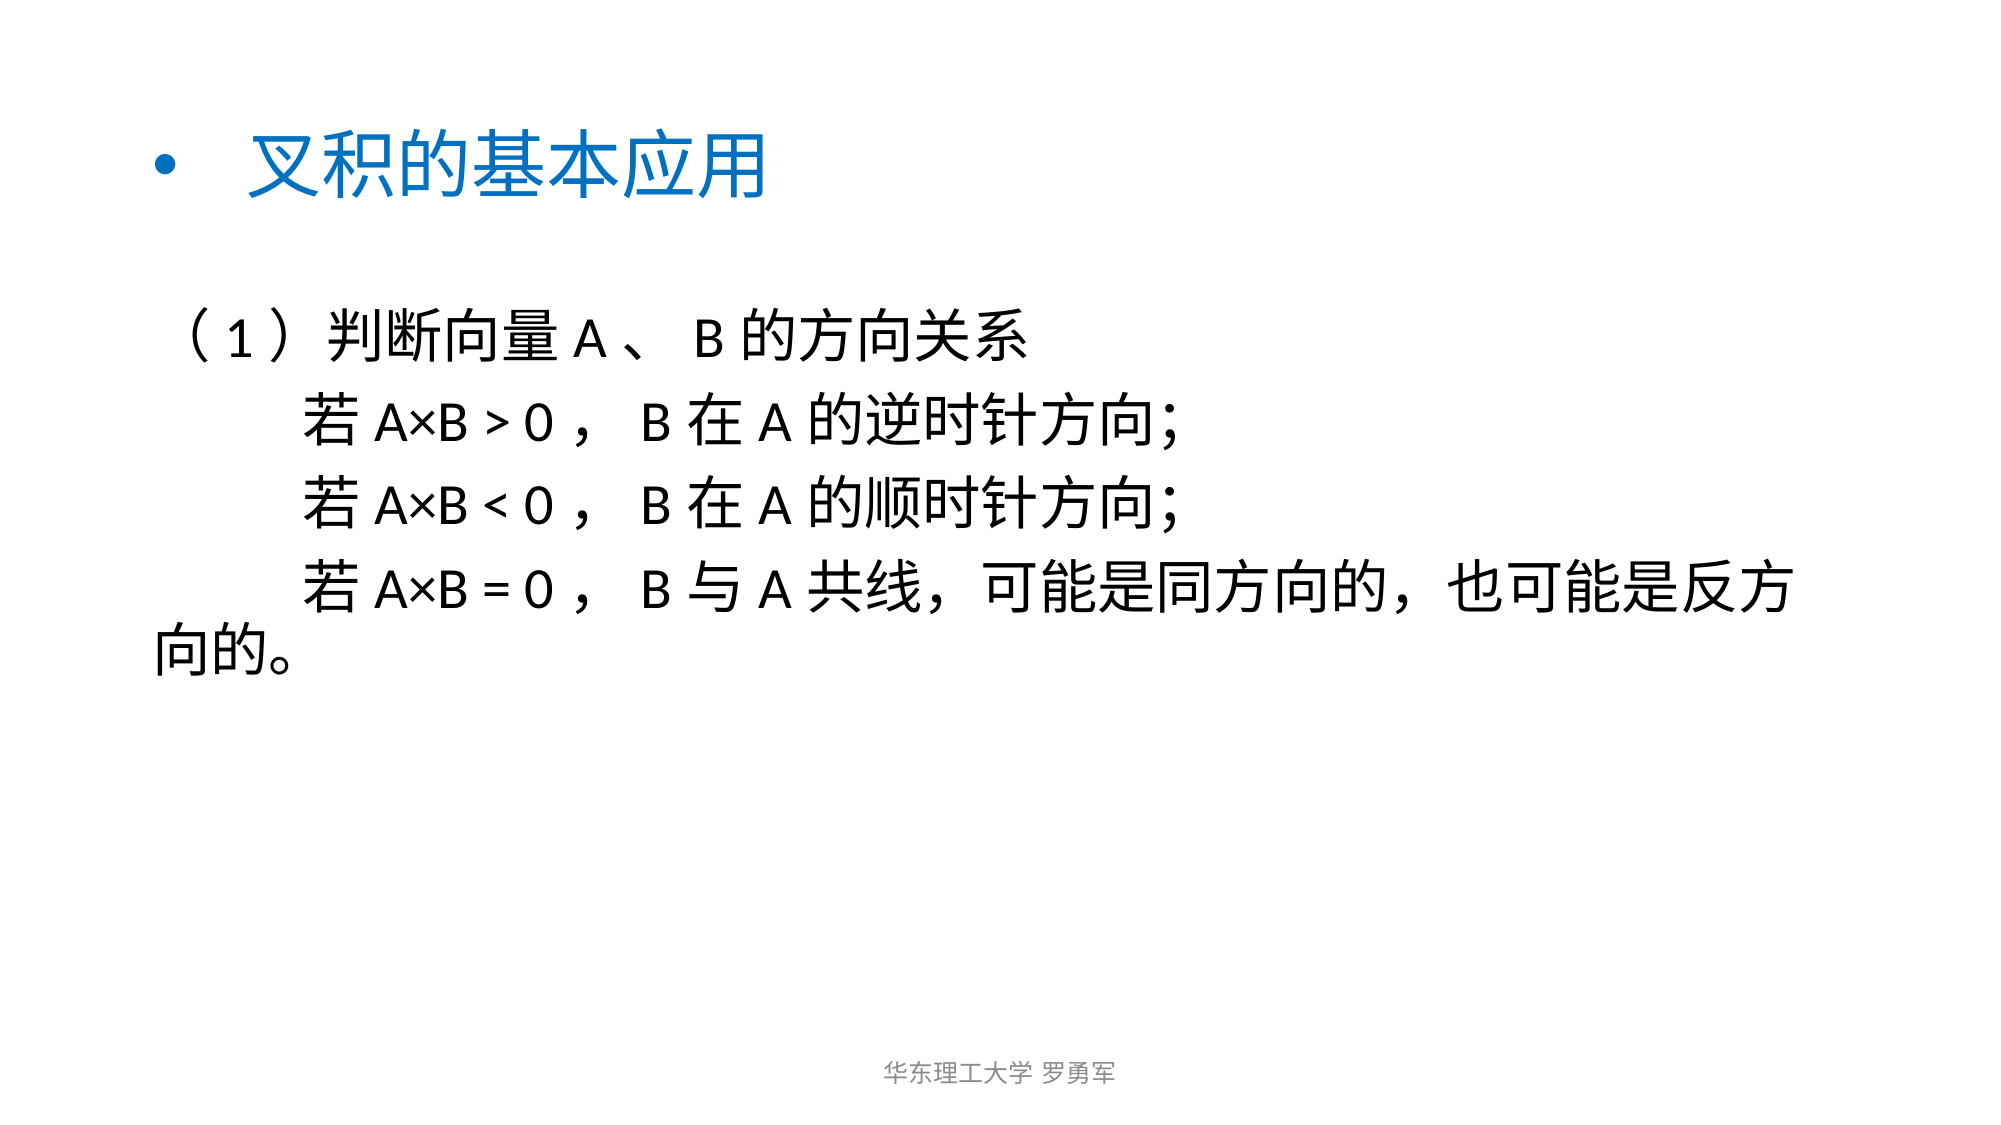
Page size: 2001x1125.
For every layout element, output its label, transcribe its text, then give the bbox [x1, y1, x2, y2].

list （1）判断向量A、B的方向关系 若A×B > 0，B在A的逆时针方向； 若A×B < 0，B在A的顺时针方向； 若A×B = 0，B与A共线，可能是同方向的，也可能是反方向的。 [137, 299, 1863, 1014]
footer 华东理工大学 罗勇军 [662, 1042, 1338, 1103]
title 叉积的基本应用 [137, 59, 1863, 278]
